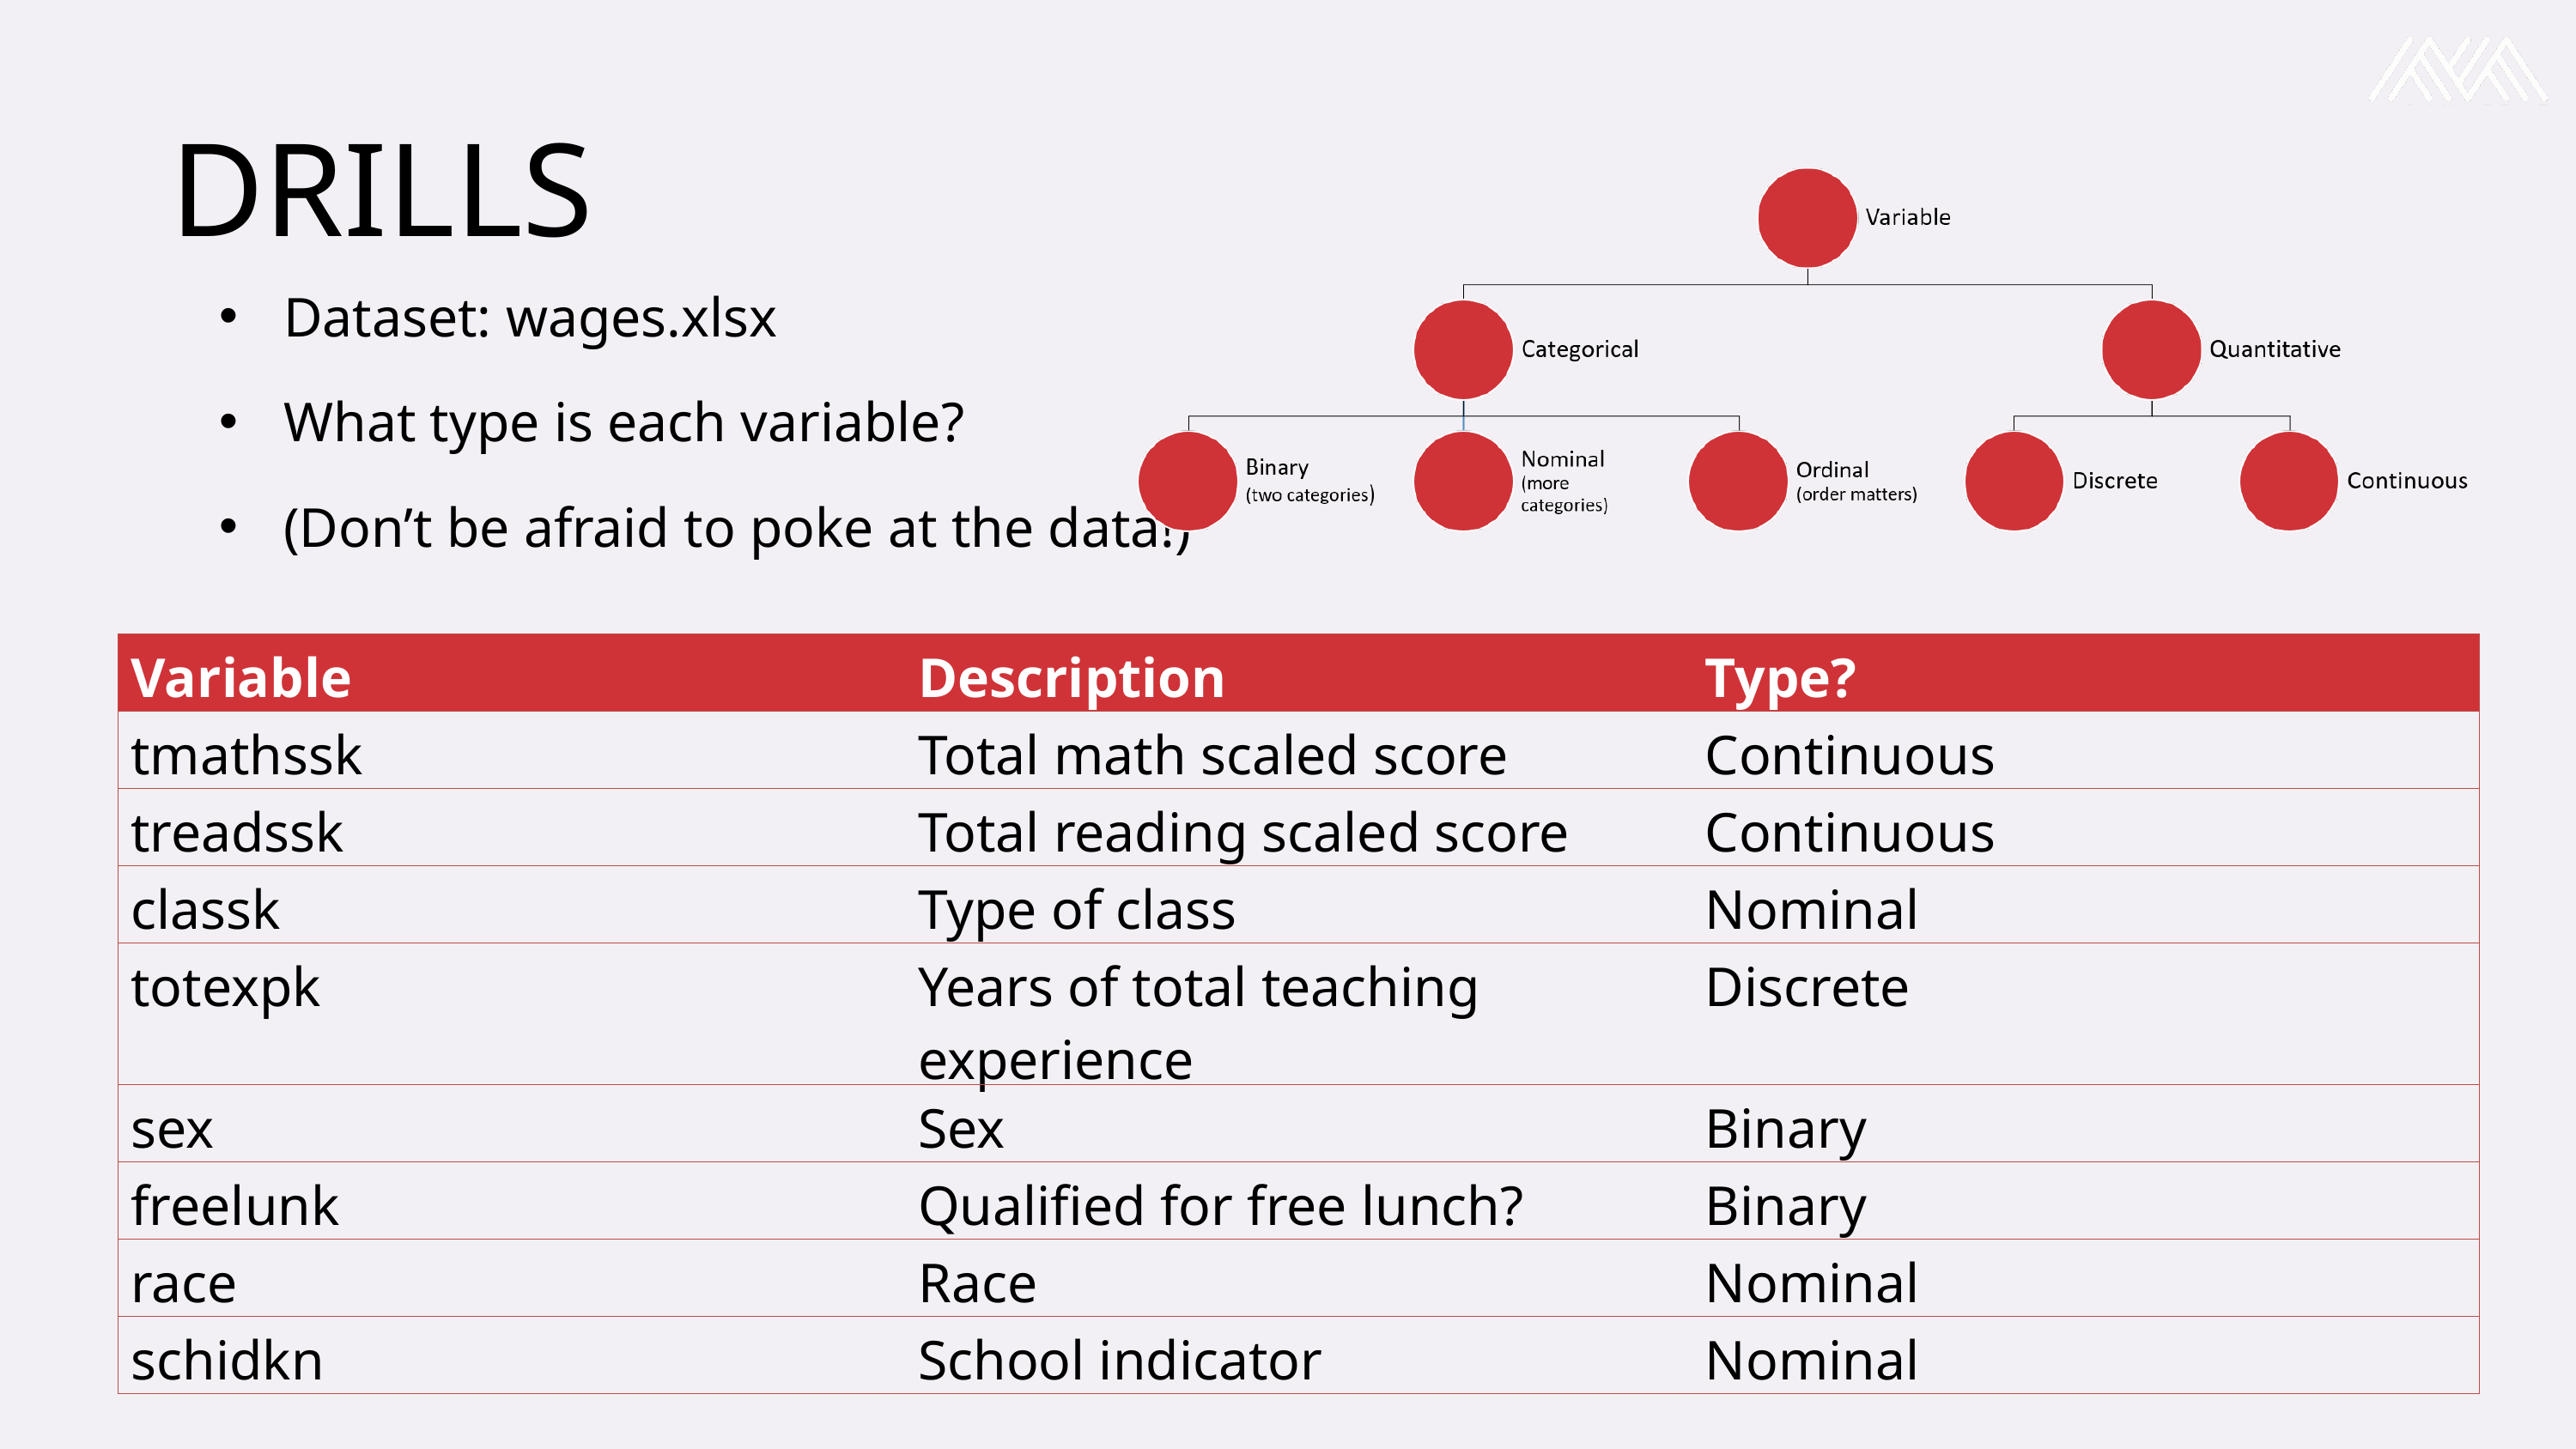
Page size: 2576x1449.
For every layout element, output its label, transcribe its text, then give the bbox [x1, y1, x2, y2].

table_header Description [905, 634, 1133, 711]
table_cell Discrete [1692, 943, 2479, 1084]
table_cell Binary [1692, 1085, 2479, 1161]
table_cell freelunk [118, 1162, 905, 1239]
table_cell Qualified for free lunch? [905, 1162, 1692, 1239]
table_cell totexpk [118, 943, 905, 1084]
table_header Variable [118, 634, 905, 711]
table_cell Type of class [905, 866, 1692, 943]
table_cell School indicator [905, 1317, 1692, 1393]
table_cell sex [118, 1085, 905, 1161]
picture [1137, 0, 2576, 746]
table_cell schidkn [118, 1317, 905, 1393]
table_cell tmathssk [118, 712, 905, 788]
table_cell Race [905, 1240, 1692, 1316]
table_cell Nominal [1692, 1317, 2479, 1393]
table_cell Years of total teaching experience [905, 943, 1692, 1084]
table_cell Sex [905, 1085, 1692, 1161]
table_cell Total reading scaled score [905, 789, 1692, 865]
table_cell Continuous [1692, 789, 2479, 865]
table_cell classk [118, 866, 905, 943]
text_box DRILLS [170, 82, 622, 242]
text_box Dataset: wages.xlsx What type is each variable? (Don’t be afraid to poke at the data!) [170, 242, 1133, 558]
table_cell treadssk [118, 789, 905, 865]
table_cell race [118, 1240, 905, 1316]
table_cell Total math scaled score [905, 712, 1692, 788]
table_cell Nominal [1692, 1240, 2479, 1316]
table_cell Nominal [1692, 866, 2479, 943]
table_cell Binary [1692, 1162, 2479, 1239]
table_cell Continuous [1692, 752, 2479, 788]
